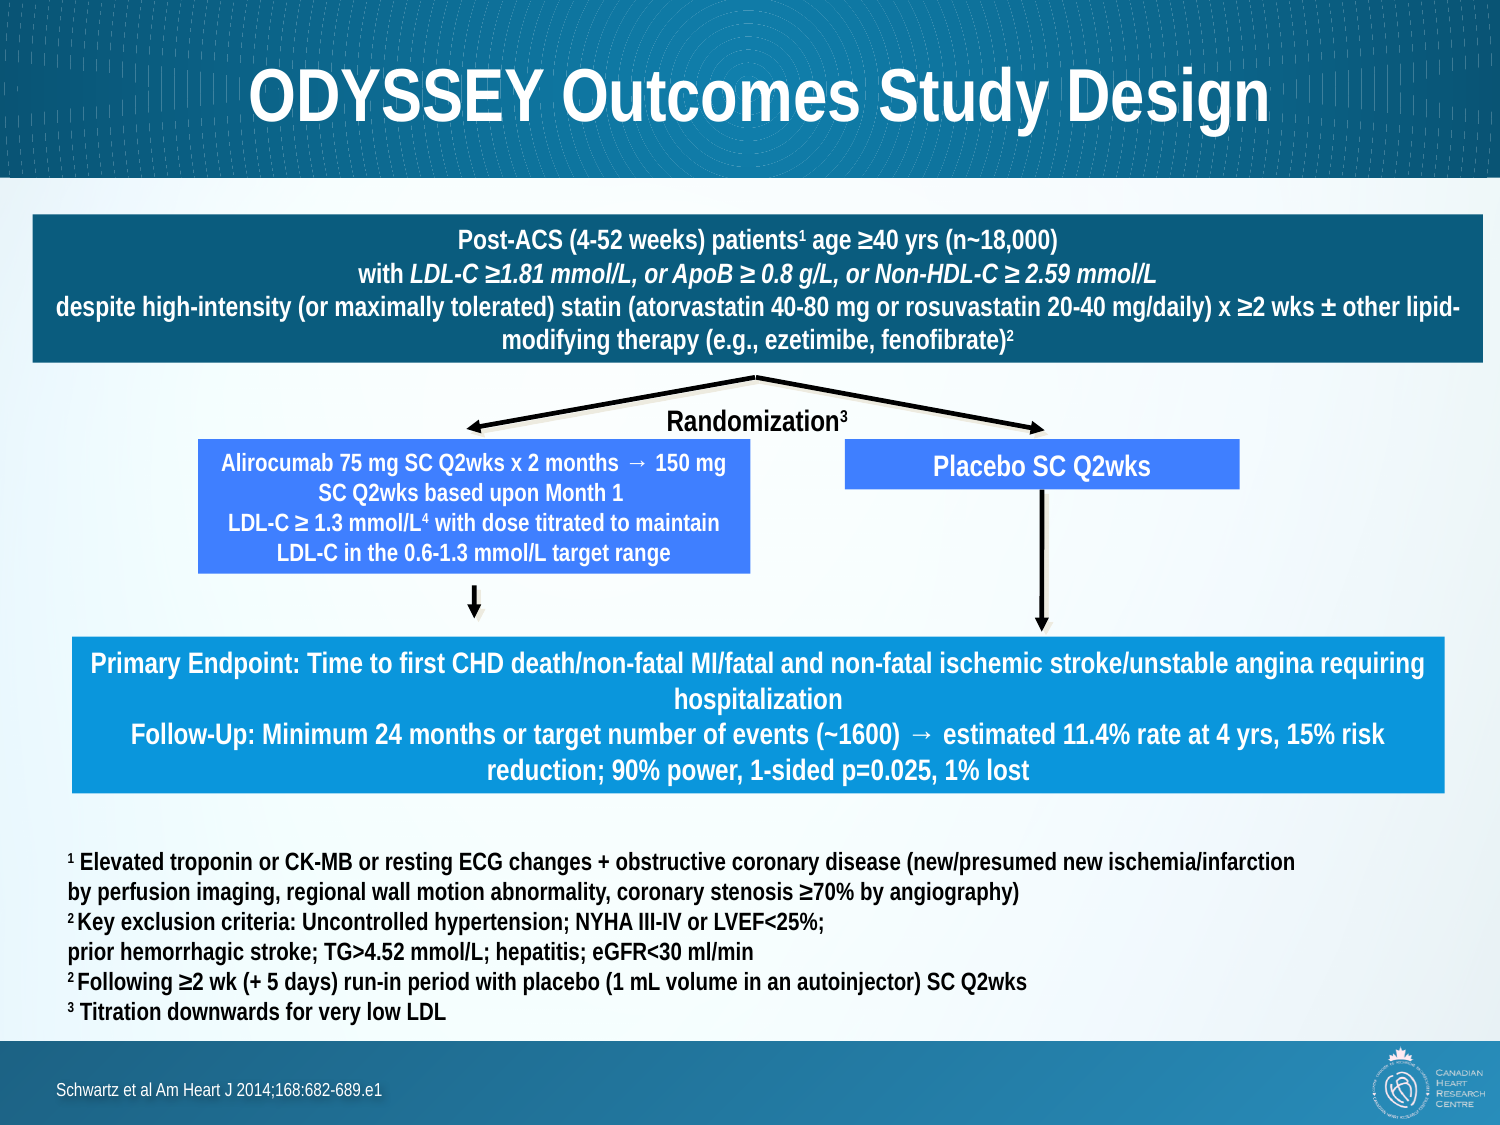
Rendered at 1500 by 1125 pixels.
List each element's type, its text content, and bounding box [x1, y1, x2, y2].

text_box ODYSSEY Outcomes Study Design [41, 38, 1462, 144]
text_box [197, 377, 1240, 487]
text_box Schwartz et al Am Heart J 2014;168:682-689.e1 [41, 1070, 946, 1108]
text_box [71, 489, 1445, 796]
text_box Post-ACS (4-52 weeks) patients1 age ≥40 yrs (n~18,000) with LDL-C ≥1.81 mmol/L, or ApoB ≥ 0.8 g/L, or Non-HDL-C ≥ 2.59 mmol/L despite high-intensity (or maximally tolerated) statin (atorvastatin 40-80 mg or rosuvastatin 20-40 mg/daily) x ≥2 wks ± other lipid-modifying therapy (e.g., ezetimibe, fenofibrate)2 [32, 214, 1483, 363]
text_box [0, 1039, 1500, 1125]
picture [1369, 1045, 1487, 1121]
text_box [0, 0, 1500, 180]
text_box 1 Elevated troponin or CK-MB or resting ECG changes + obstructive coronary disease (new/presumed new ischemia/infarction by perfusion imaging, regional wall motion abnormality, coronary stenosis ≥70% by angiography) 2 Key exclusion criteria: Uncontrolled hypertension; NYHA III-IV or LVEF<25%; prior hemorrhagic stroke; TG>4.52 mmol/L; hepatitis; eGFR<30 ml/min 2 Following ≥2 wk (+ 5 days) run-in period with placebo (1 mL volume in an autoinjector) SC Q2wks 3 Titration downwards for very low LDL [52, 838, 1487, 1033]
